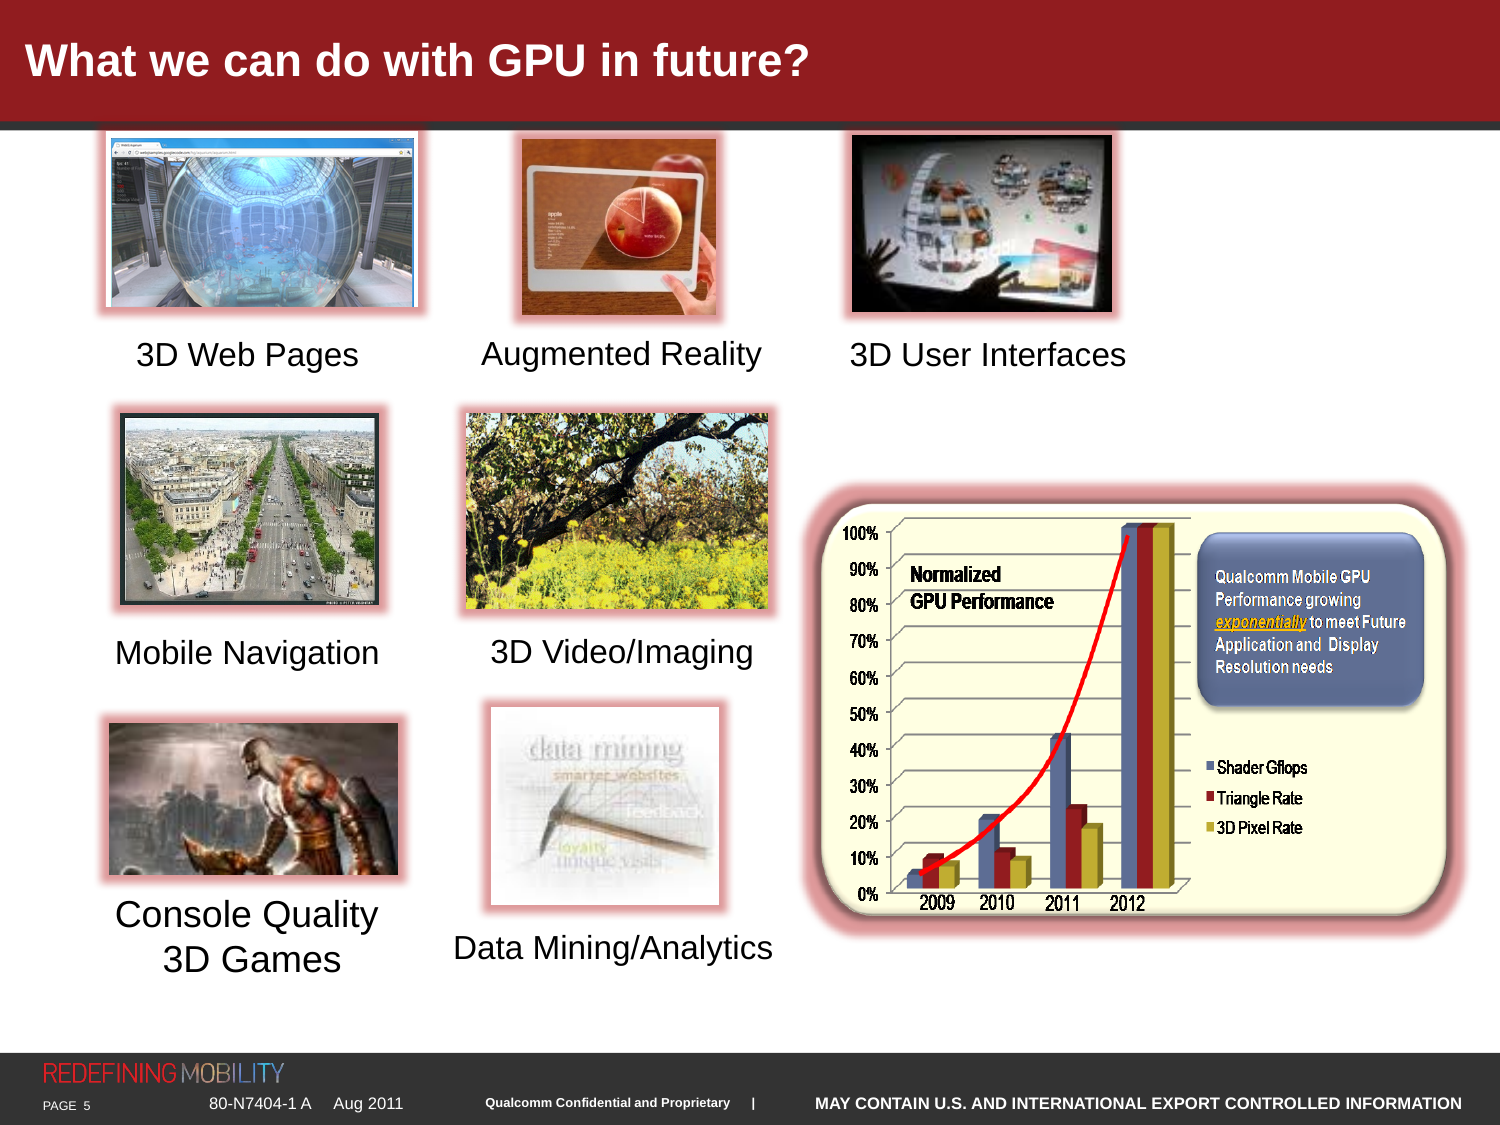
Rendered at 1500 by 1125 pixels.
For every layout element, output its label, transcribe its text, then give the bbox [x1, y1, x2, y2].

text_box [98, 413, 406, 680]
picture [32, 1054, 292, 1092]
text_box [438, 707, 847, 975]
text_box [464, 139, 780, 381]
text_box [105, 130, 419, 382]
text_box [466, 413, 772, 679]
text_box What we can do with GPU in future? [9, 11, 1500, 104]
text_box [90, 723, 414, 990]
picture [811, 491, 1457, 931]
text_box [832, 135, 1145, 382]
